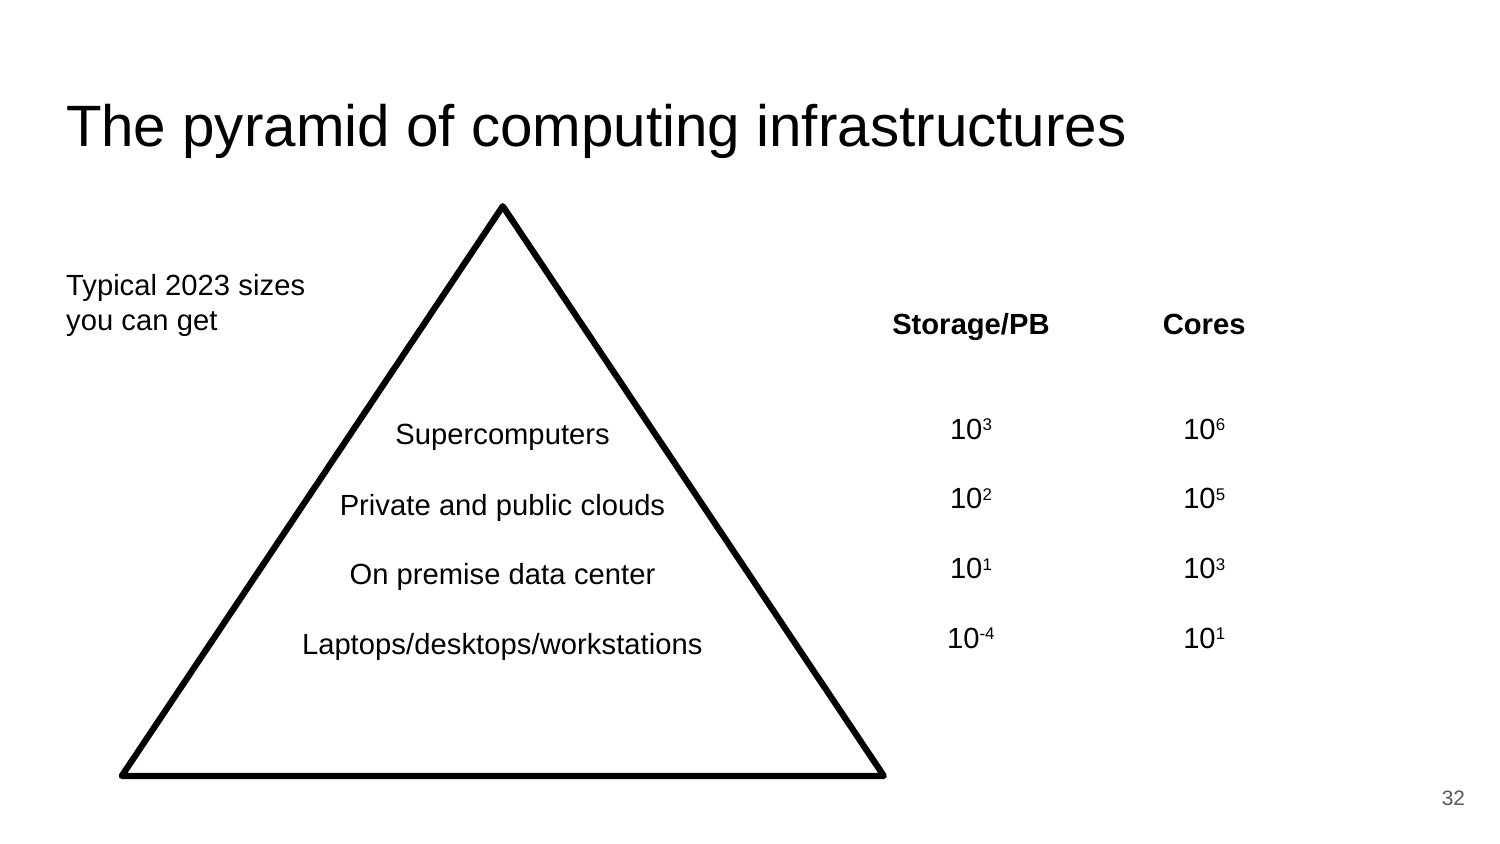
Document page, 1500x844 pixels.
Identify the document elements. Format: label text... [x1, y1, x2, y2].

text_box Typical 2023 sizes you can get [51, 251, 324, 362]
text_box Cores 106 105 103 101 [1087, 220, 1321, 679]
text_box Supercomputers Private and public clouds On premise data center Laptops/desktops/workstations [29, 400, 976, 808]
title The pyramid of computing infrastructures [51, 72, 1449, 167]
slide_number ‹#› [1389, 764, 1480, 830]
text_box Storage/PB 103 102 101 10-4 [854, 220, 1087, 679]
text_box [373, 206, 633, 400]
